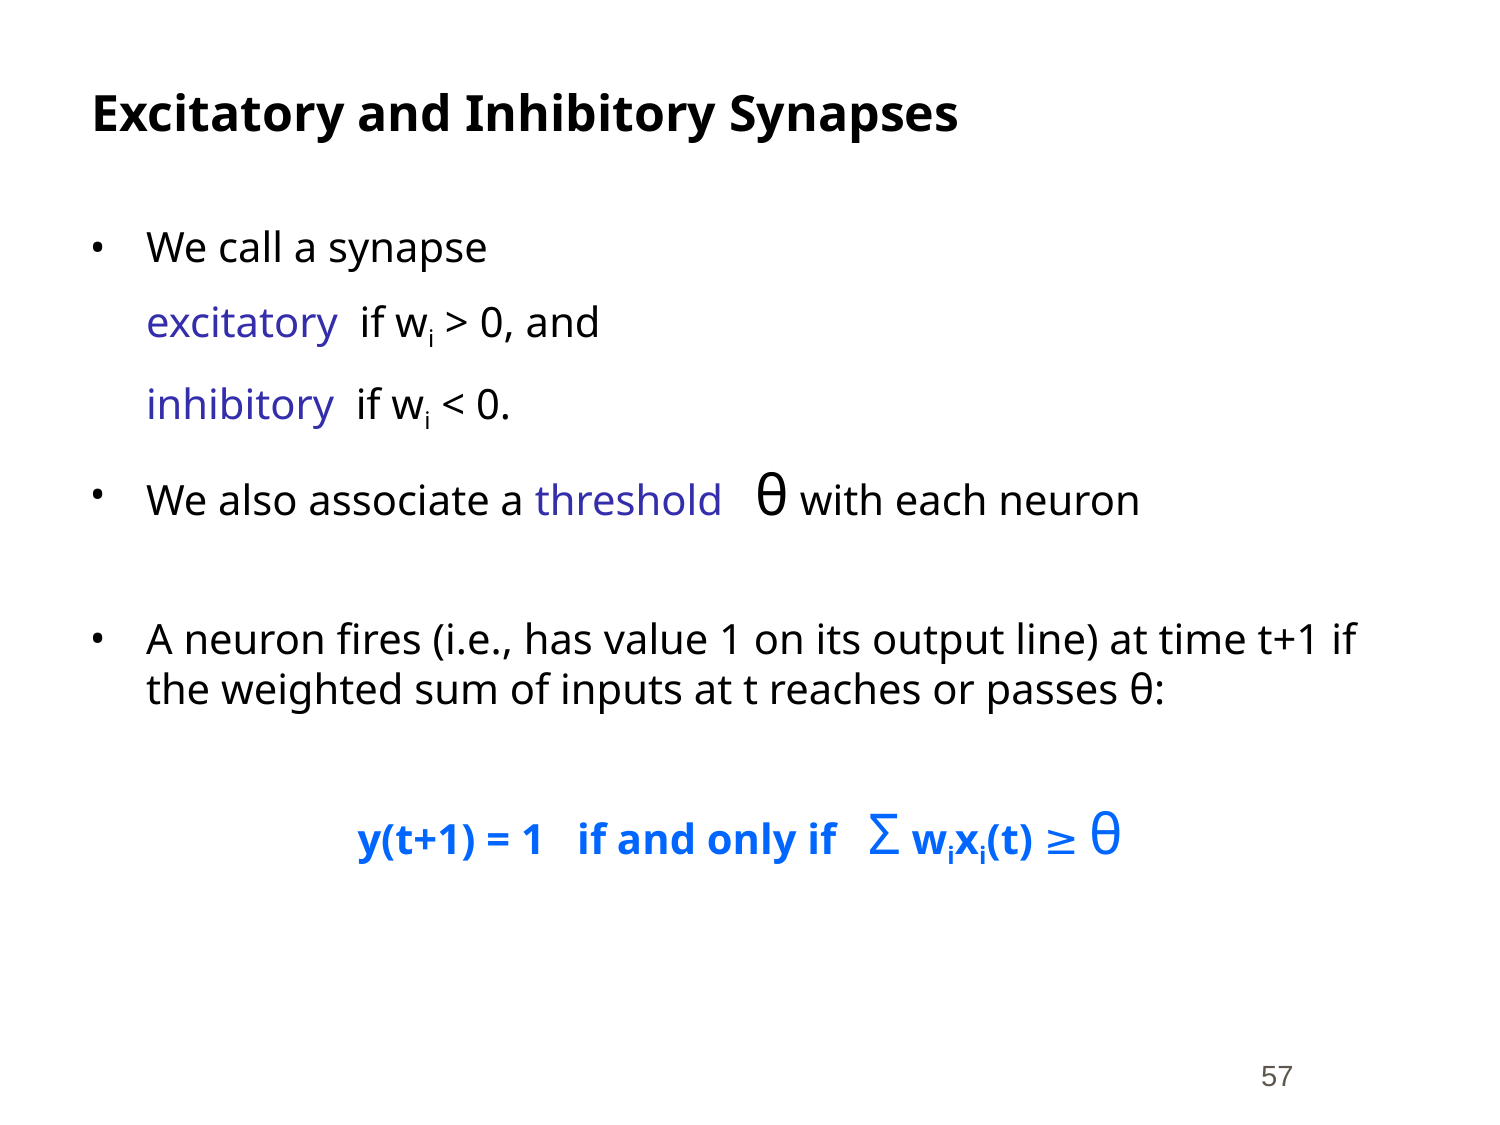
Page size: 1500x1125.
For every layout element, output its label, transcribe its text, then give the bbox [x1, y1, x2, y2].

title Excitatory and Inhibitory Synapses [77, 0, 1415, 150]
list We call a synapse excitatory if wi > 0, and inhibitory if wi < 0. We also associate a threshold θ with each neuron A neuron fires (i.e., has value 1 on its output line) at time t+1 if the weighted sum of inputs at t reaches or passes θ: y(t+1) = 1 if and only if Σ wixi(t) ≥ θ [75, 212, 1413, 1022]
slide_number ‹#› [1230, 1050, 1325, 1100]
